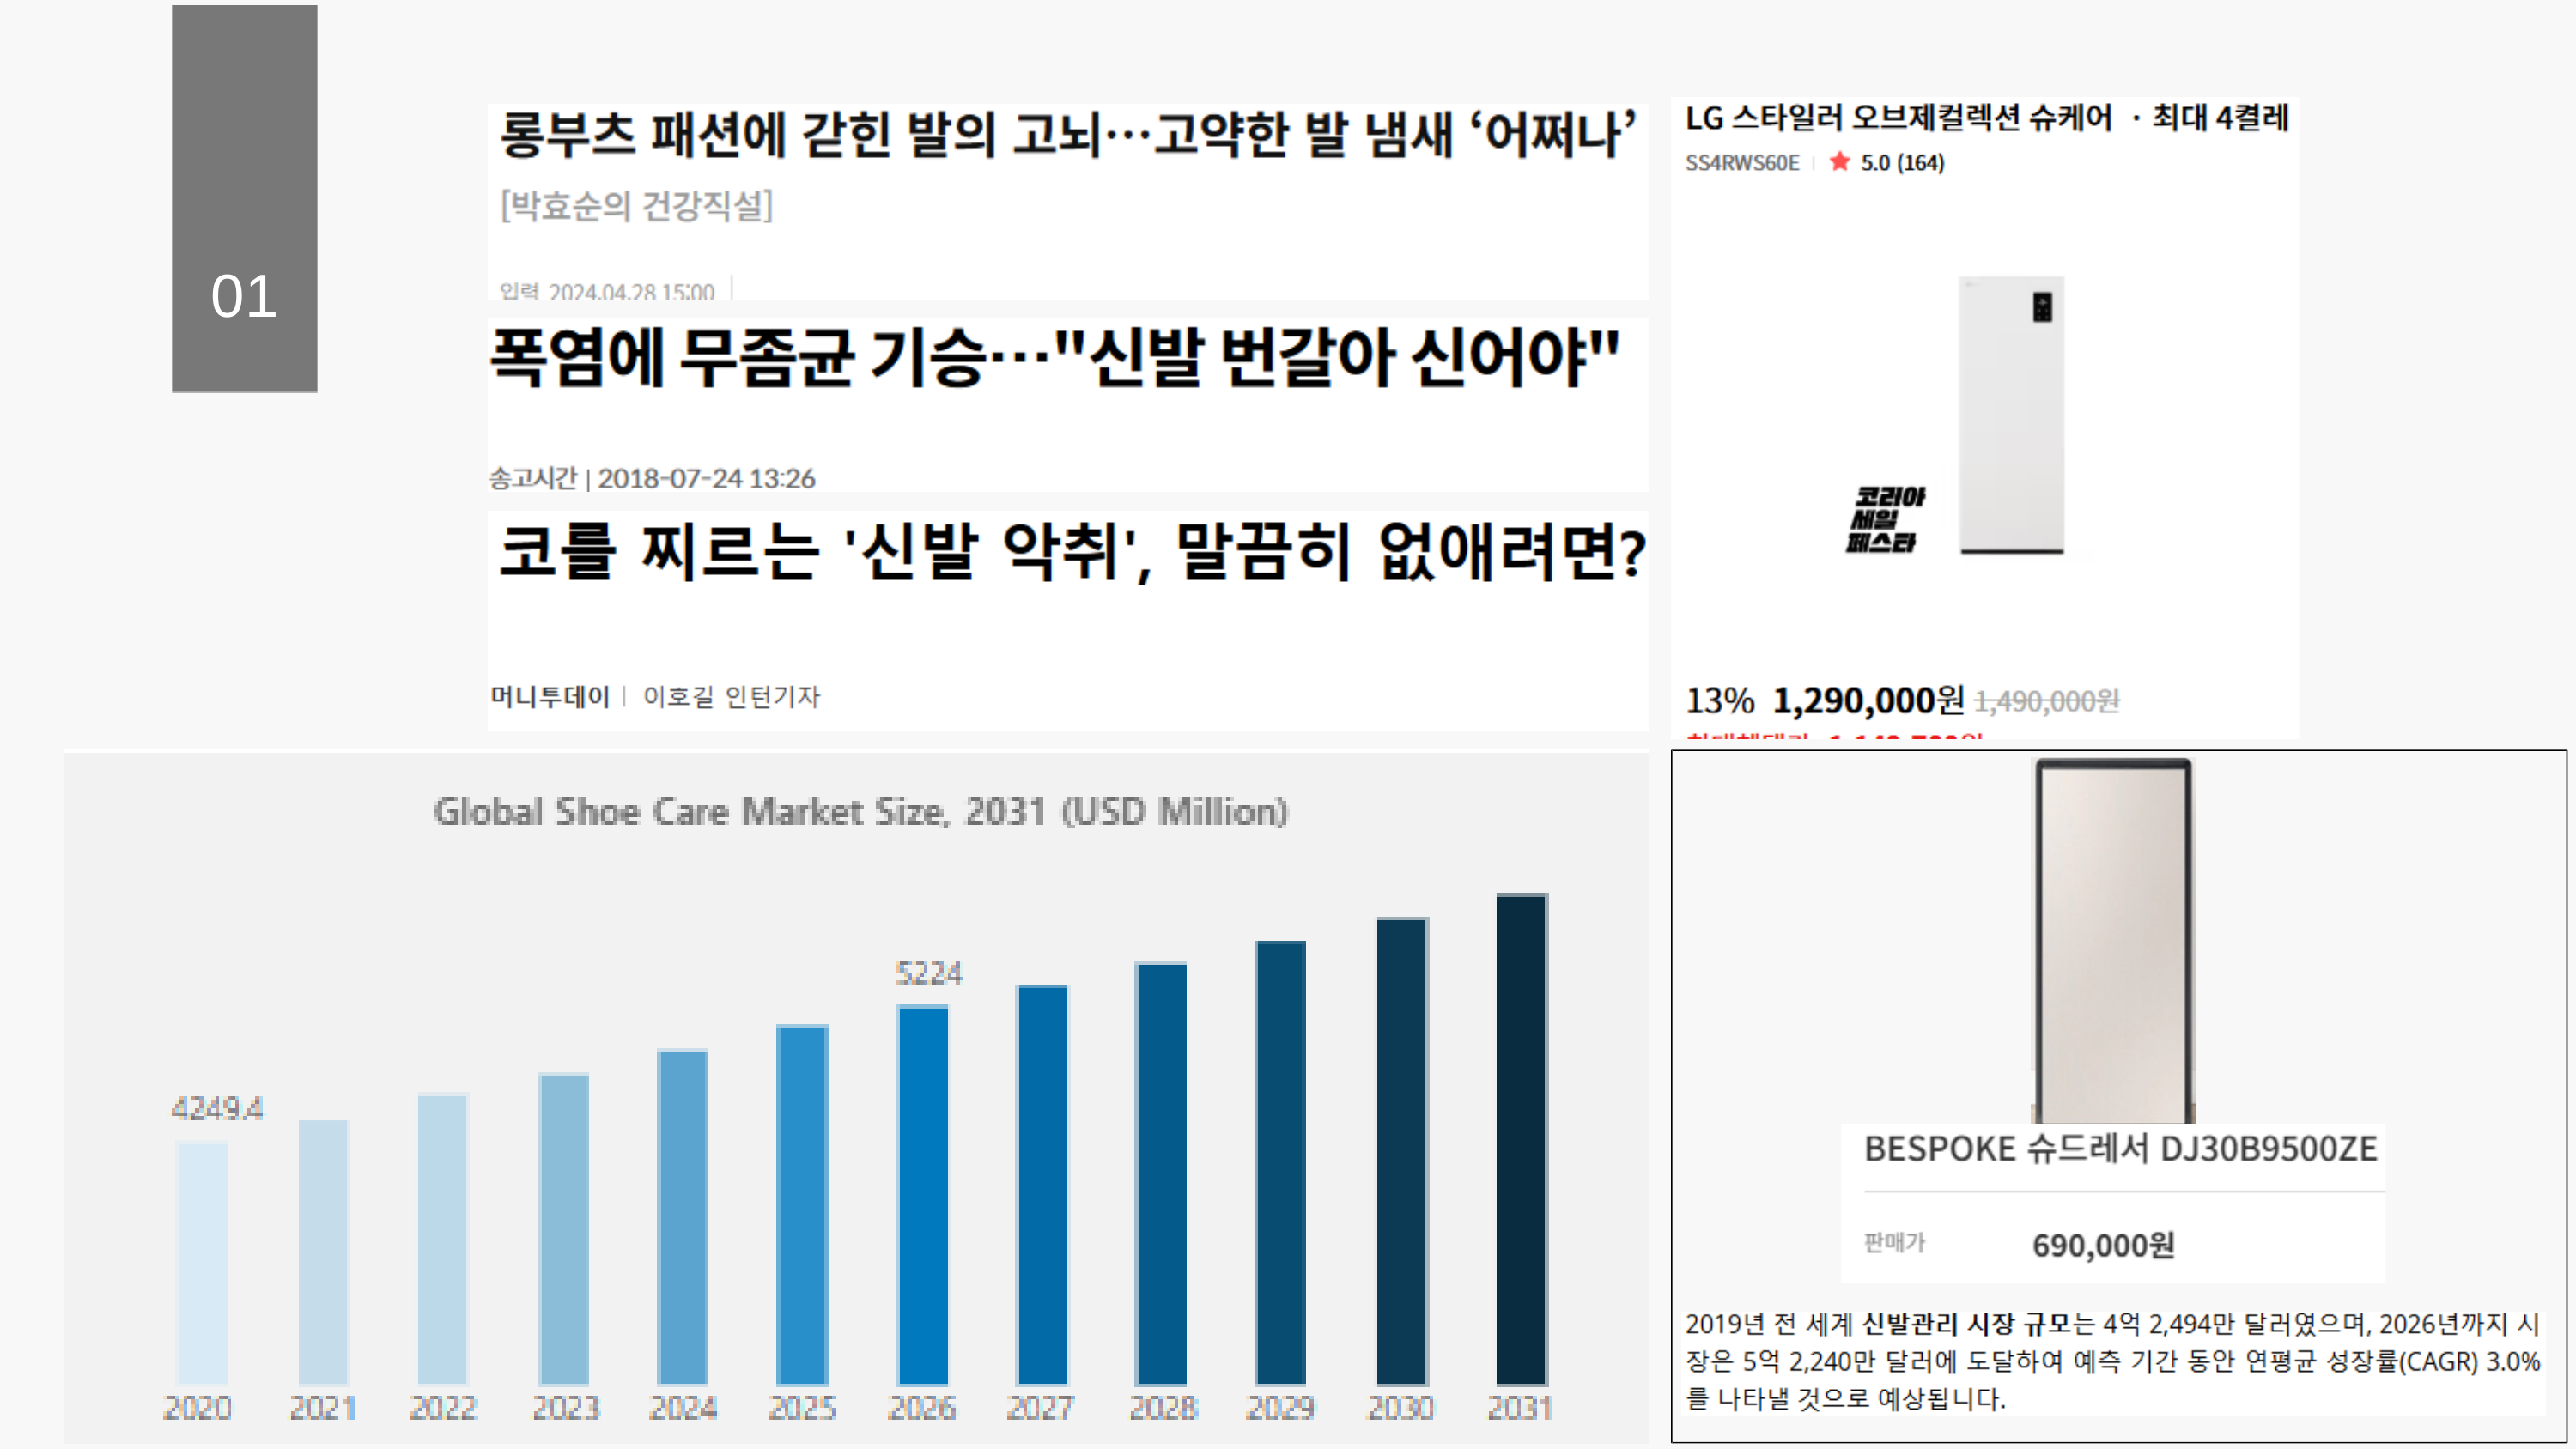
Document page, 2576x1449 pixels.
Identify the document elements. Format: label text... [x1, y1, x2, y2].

text_box [172, 5, 318, 393]
text_box [1671, 97, 2300, 739]
text_box [64, 749, 1649, 1444]
text_box [487, 511, 1649, 731]
text_box 01 [194, 257, 295, 330]
text_box [487, 104, 1649, 300]
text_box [1670, 749, 2568, 1444]
text_box [487, 318, 1649, 493]
